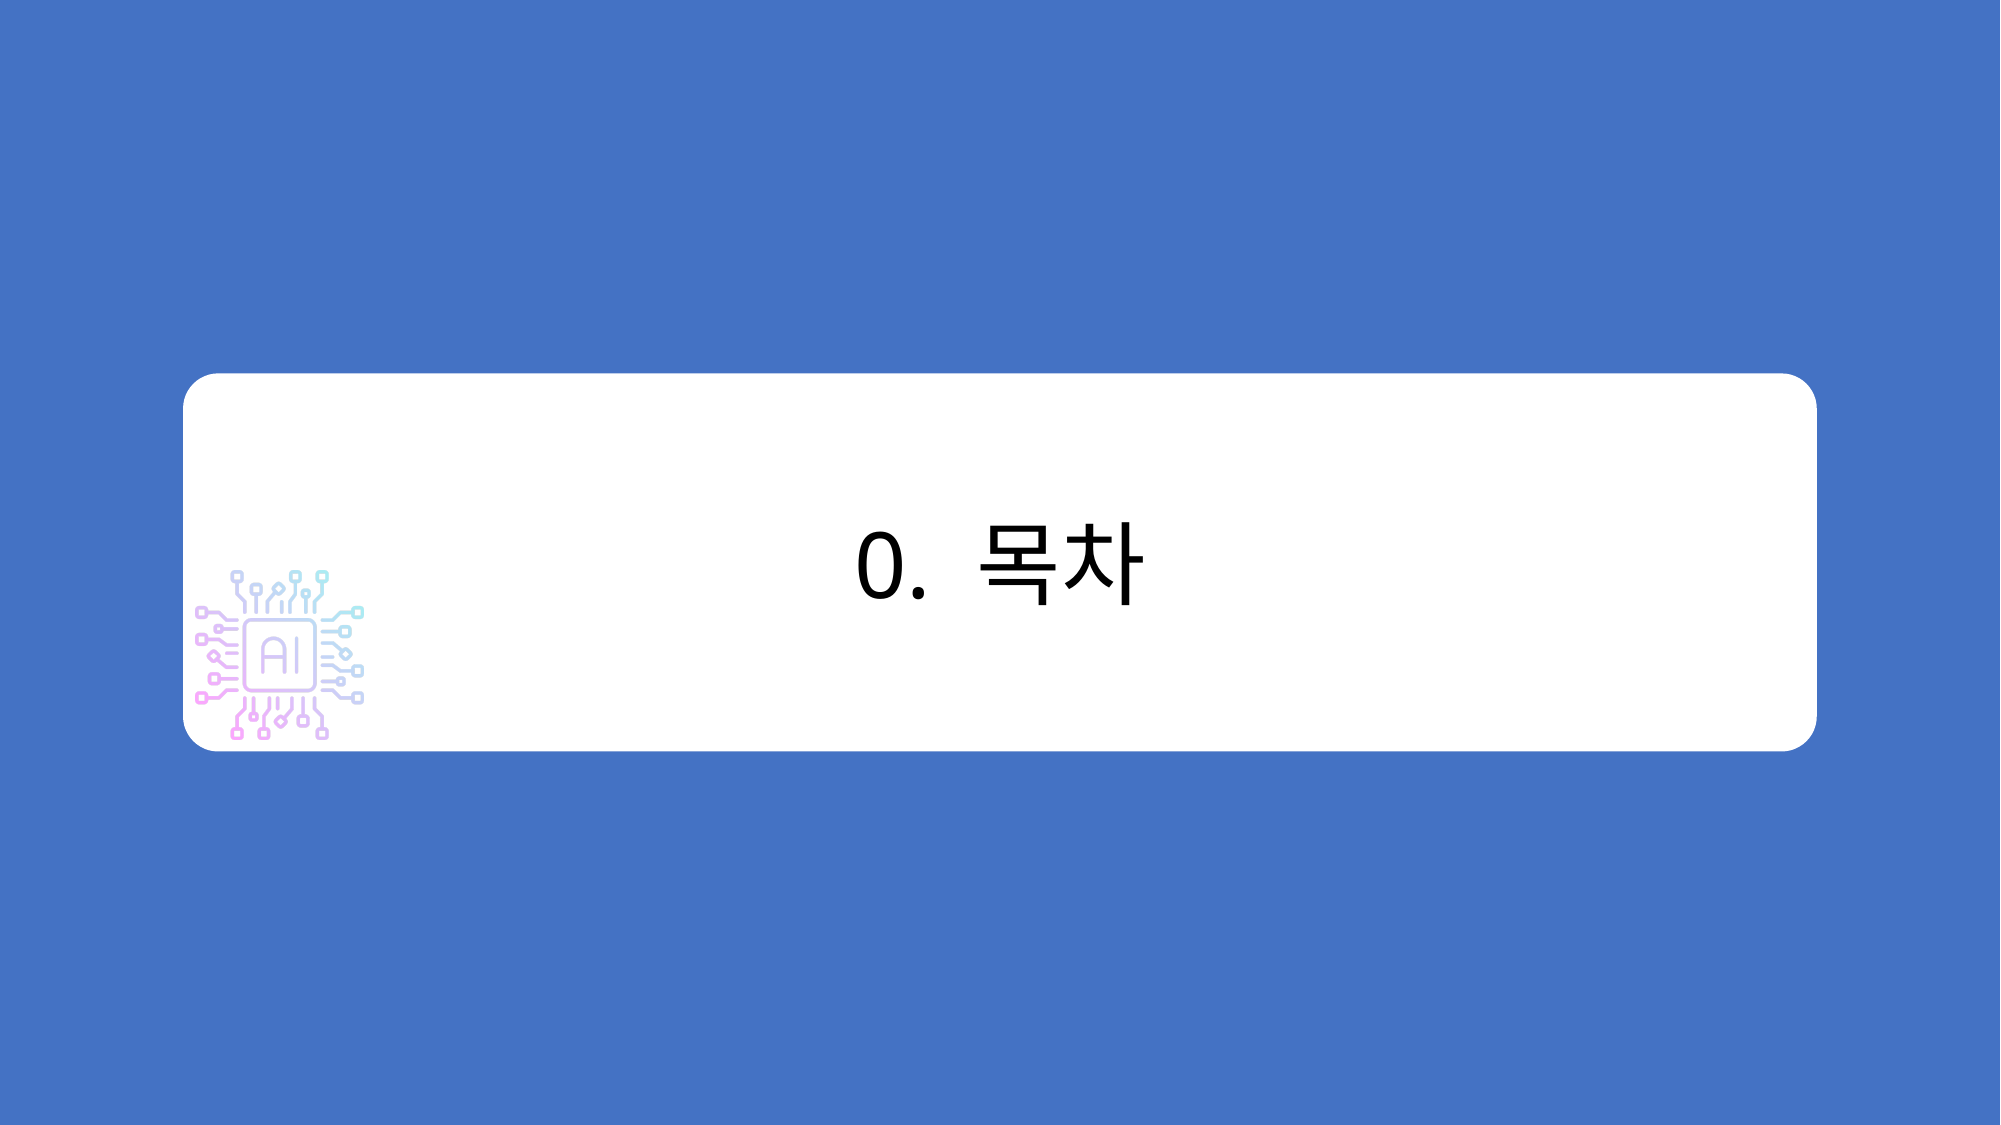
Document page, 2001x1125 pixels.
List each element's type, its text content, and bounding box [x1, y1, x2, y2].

text_box 0. 목차 [839, 499, 1161, 624]
picture [195, 570, 364, 740]
text_box [181, 372, 1818, 753]
